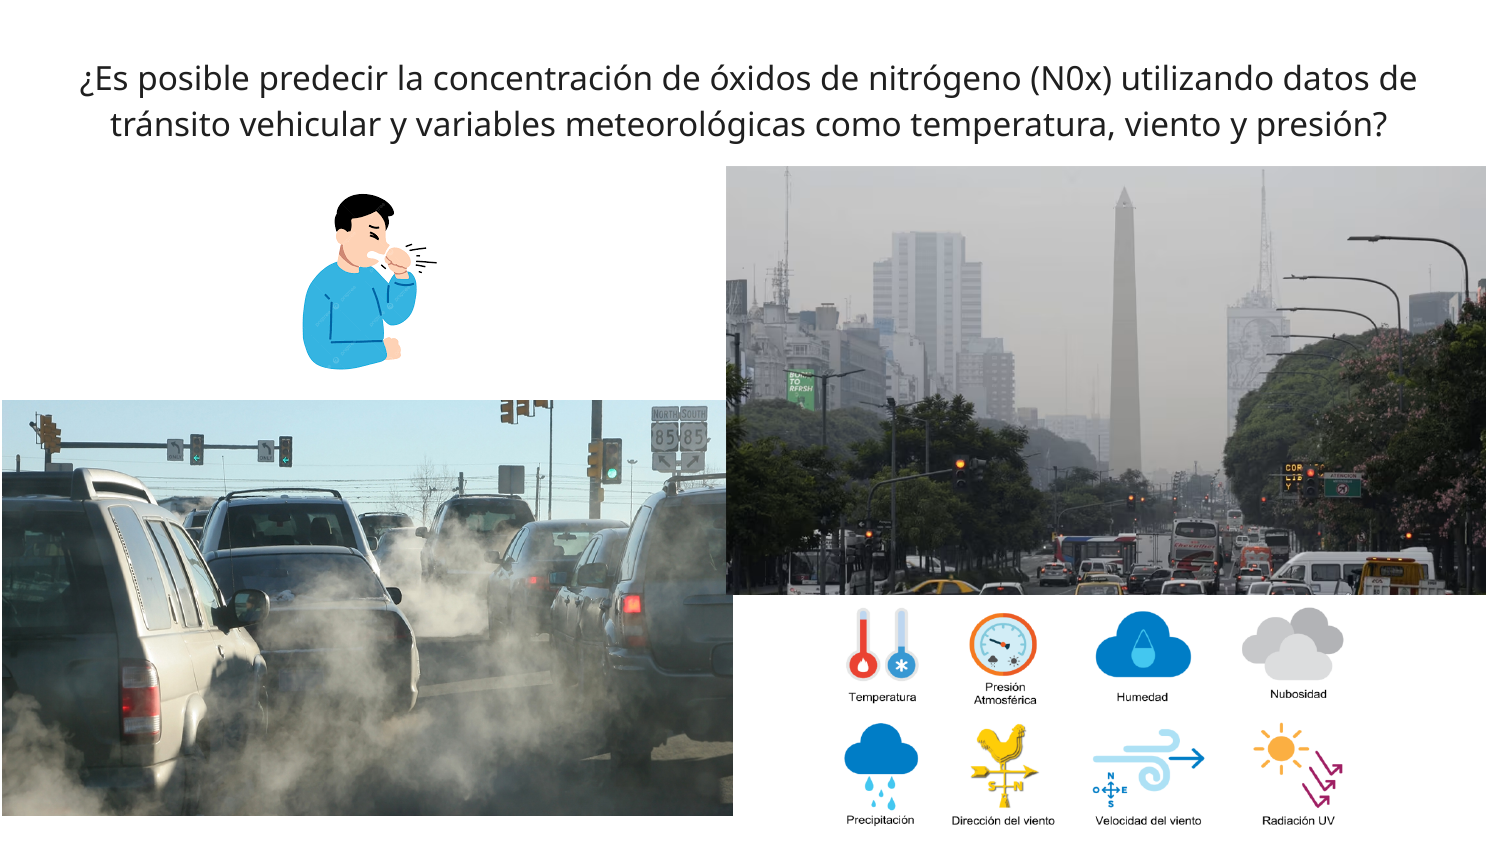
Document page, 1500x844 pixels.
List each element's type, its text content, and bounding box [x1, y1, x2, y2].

title ¿Es posible predecir la concentración de óxidos de nitrógeno (N0x) utilizando datos de tránsito vehicular y variables meteorológicas como temperatura, viento y presión? [51, 36, 1449, 167]
picture [255, 171, 480, 396]
picture [1, 166, 1487, 835]
